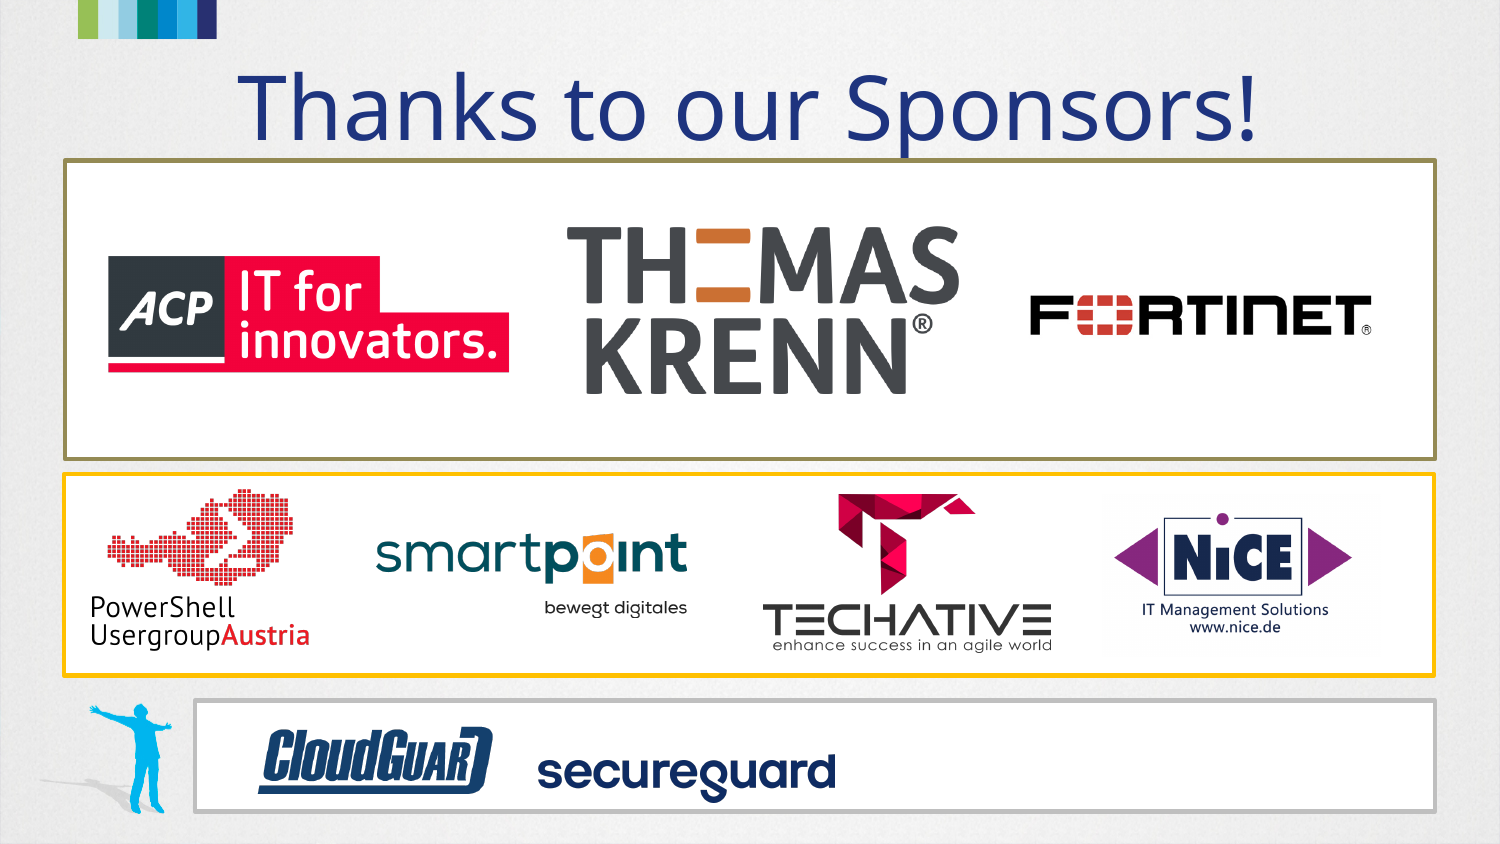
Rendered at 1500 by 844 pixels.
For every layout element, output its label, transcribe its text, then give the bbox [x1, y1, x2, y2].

text_box [867, 698, 1437, 814]
title Thanks to our Sponsors! [32, 43, 1468, 168]
text_box [536, 158, 1437, 461]
text_box [193, 698, 504, 814]
text_box [63, 158, 79, 461]
text_box [62, 472, 1436, 678]
picture [0, 0, 1500, 844]
